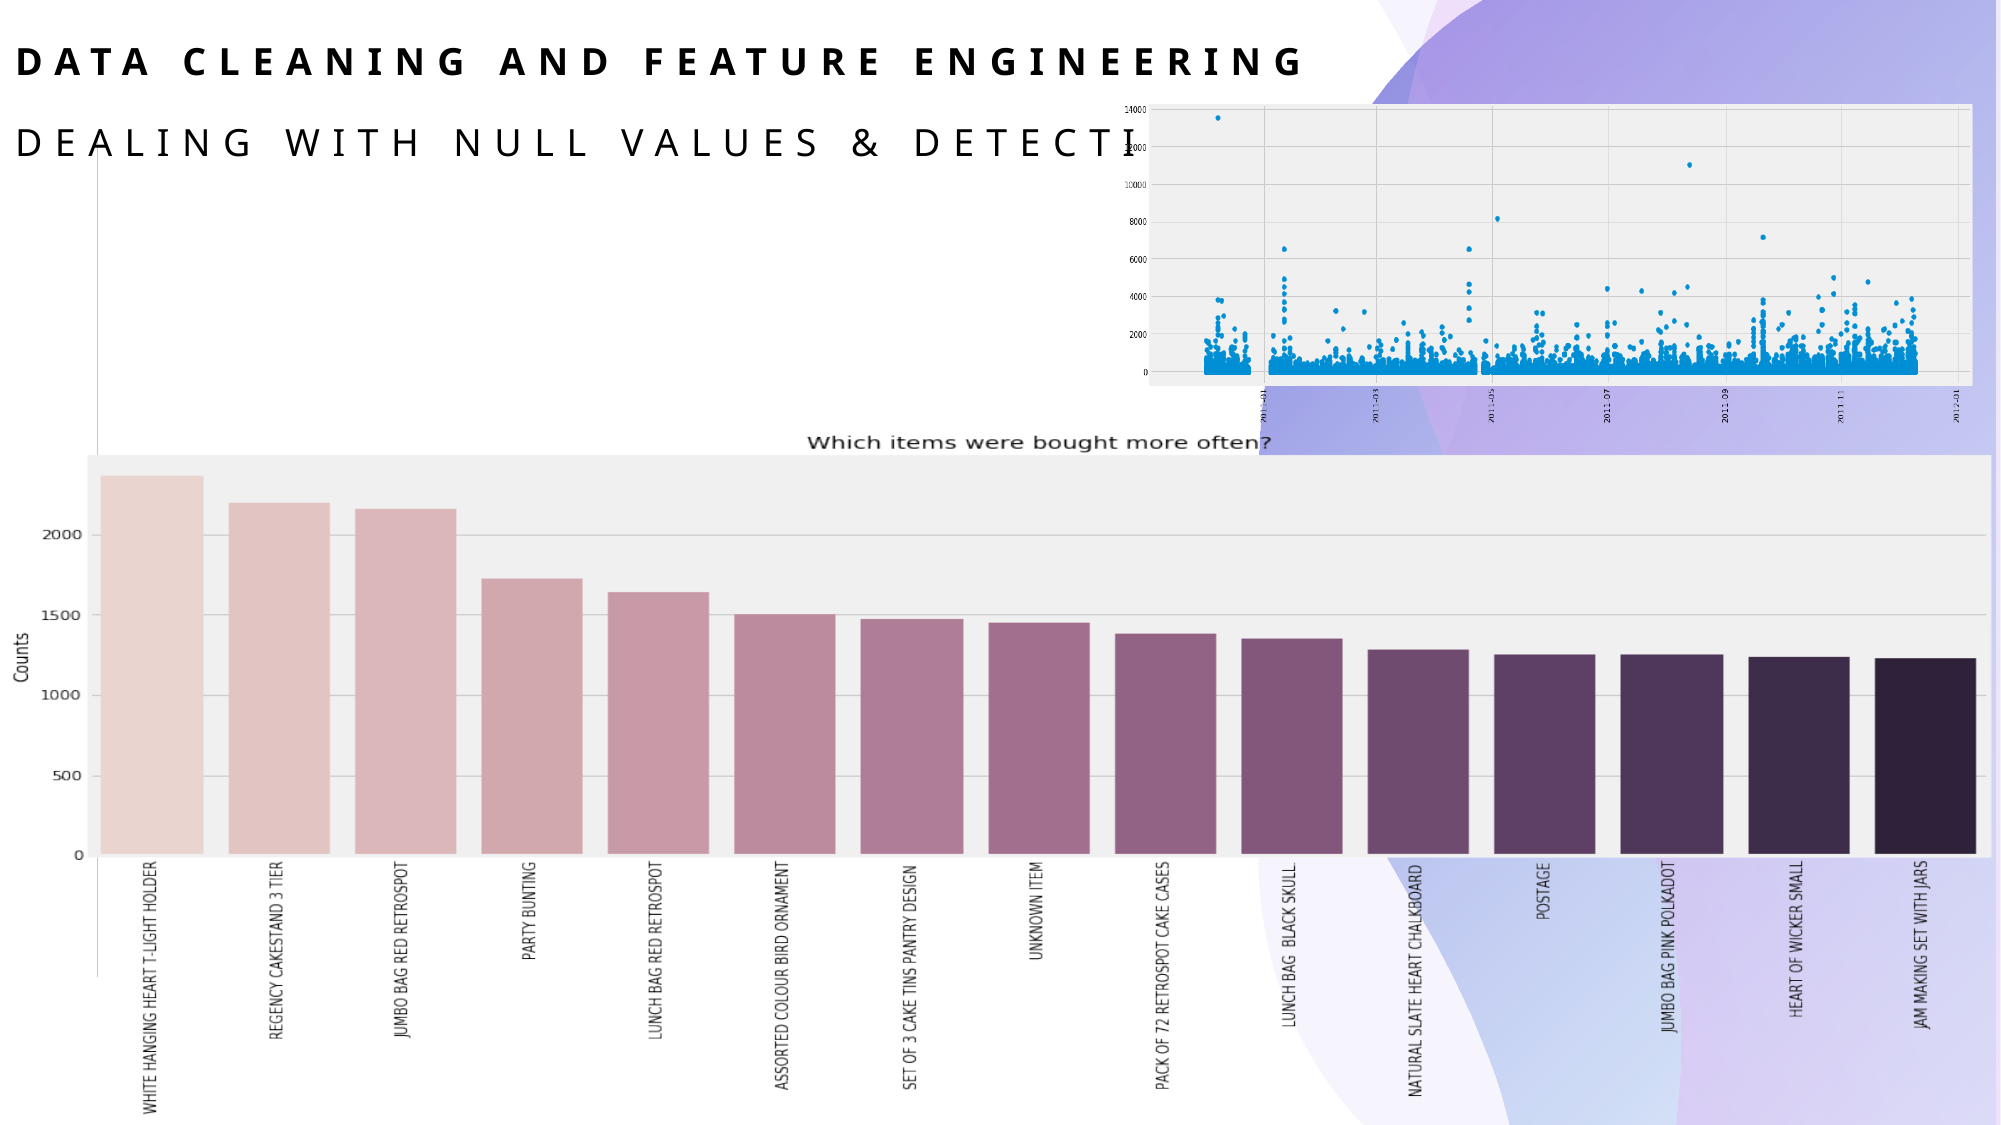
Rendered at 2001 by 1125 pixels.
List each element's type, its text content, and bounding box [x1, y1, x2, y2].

title Data Cleaning and Feature Engineering Dealing with null values & Detecting outliers [0, 0, 1975, 218]
picture [0, 427, 2000, 1123]
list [1119, 99, 1975, 427]
